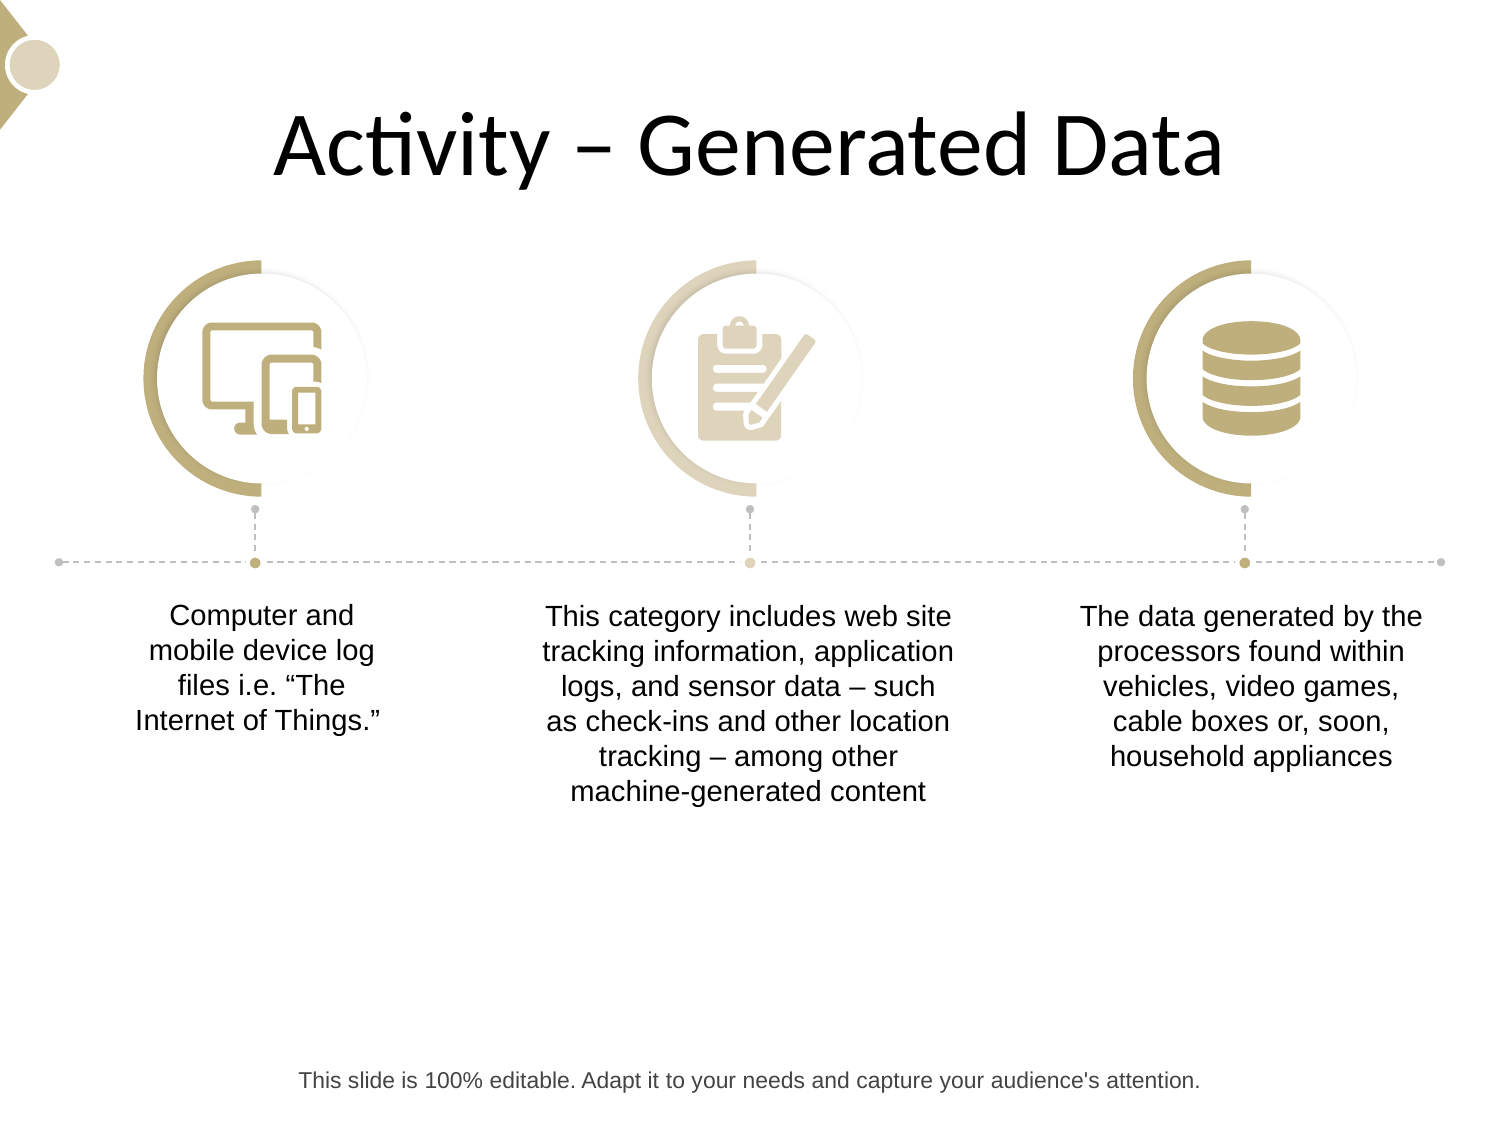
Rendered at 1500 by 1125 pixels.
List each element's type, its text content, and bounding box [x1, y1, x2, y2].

text_box This slide is 100% editable. Adapt it to your needs and capture your audience's attention. [202, 1058, 1298, 1101]
title Activity – Generated Data [75, 45, 1425, 233]
slide_number 9 [1074, 1042, 1425, 1103]
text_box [58, 260, 1442, 816]
